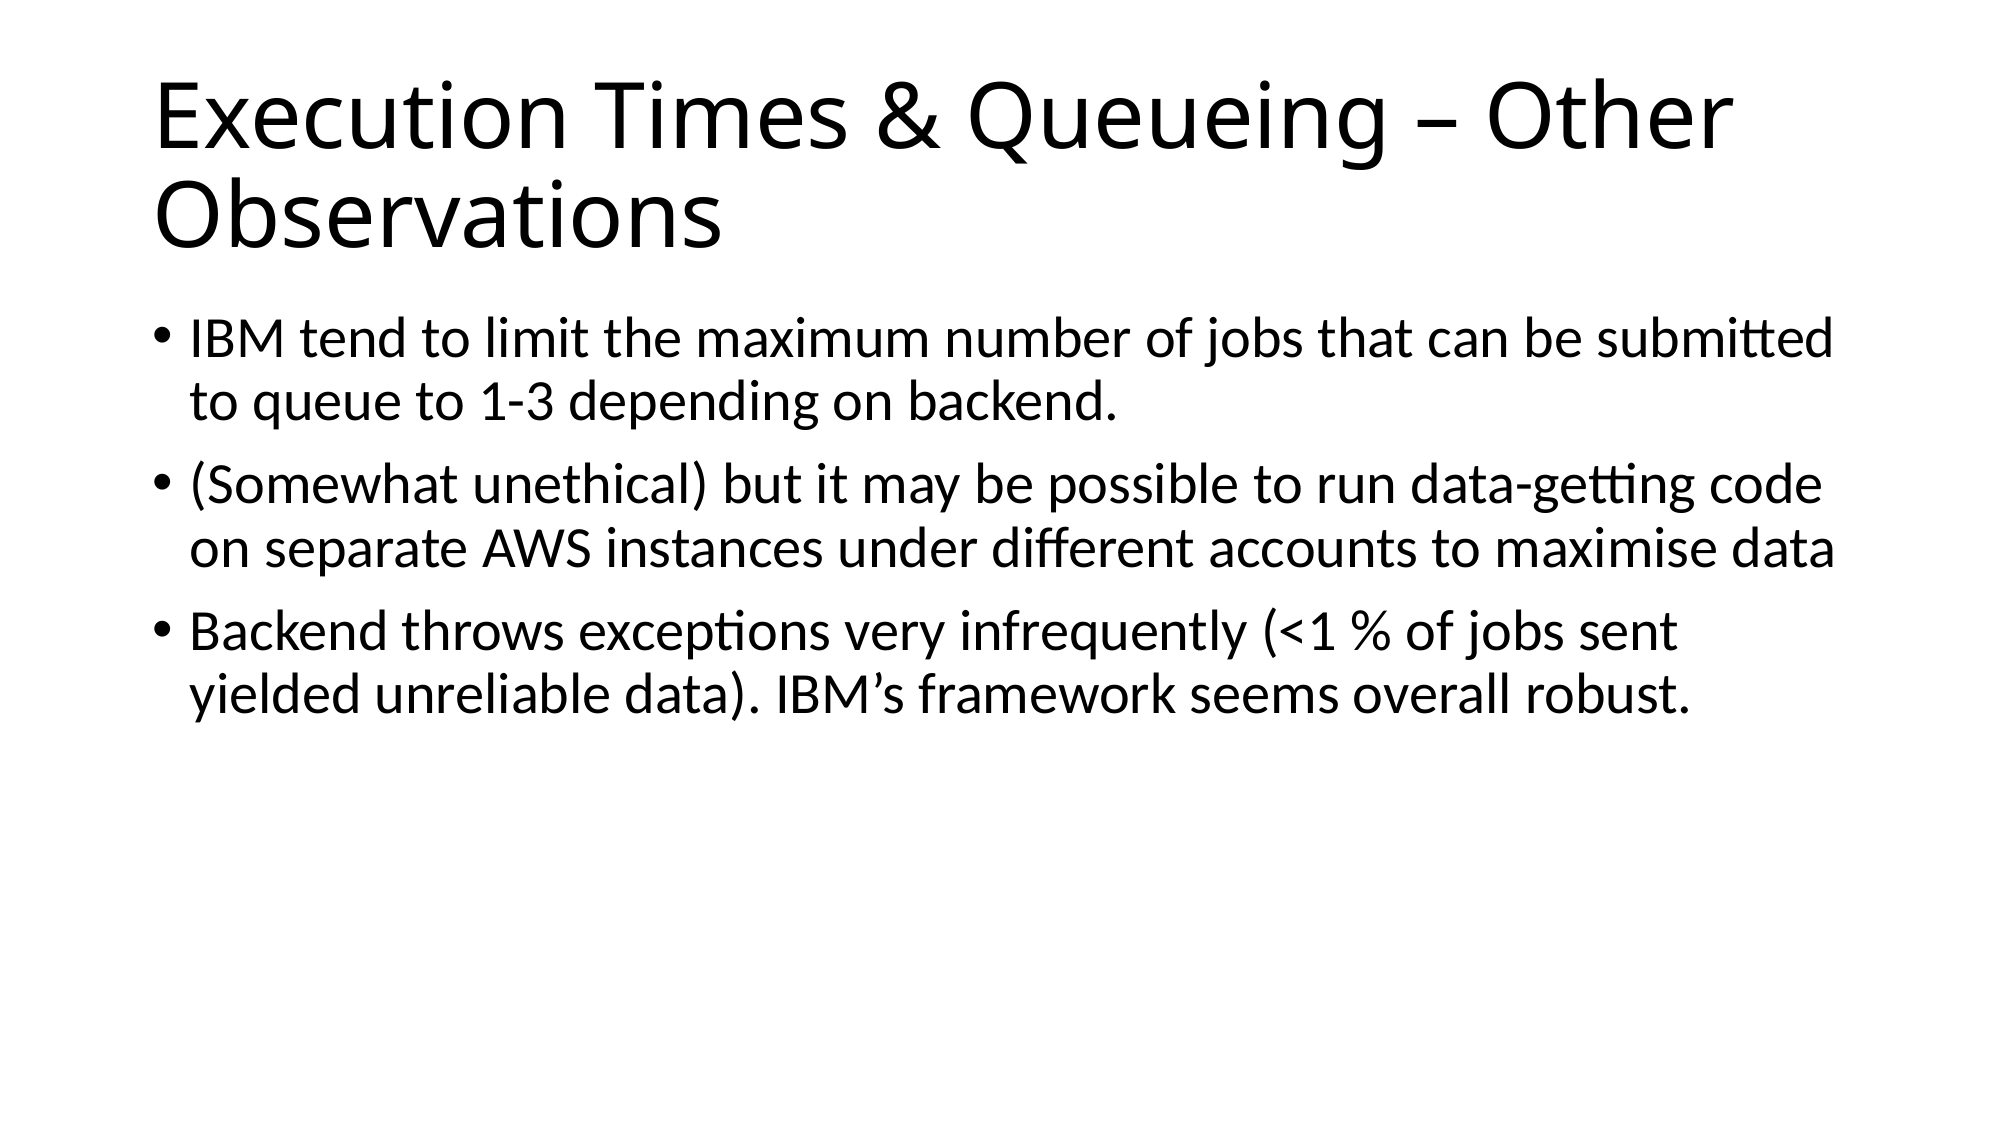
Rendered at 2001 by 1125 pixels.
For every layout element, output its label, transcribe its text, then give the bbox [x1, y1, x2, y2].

title Execution Times & Queueing – Other Observations [137, 59, 1863, 278]
list IBM tend to limit the maximum number of jobs that can be submitted to queue to 1-3 depending on backend. (Somewhat unethical) but it may be possible to run data-getting code on separate AWS instances under different accounts to maximise data Backend throws exceptions very infrequently (<1 % of jobs sent yielded unreliable data). IBM’s framework seems overall robust. [137, 299, 1863, 1014]
